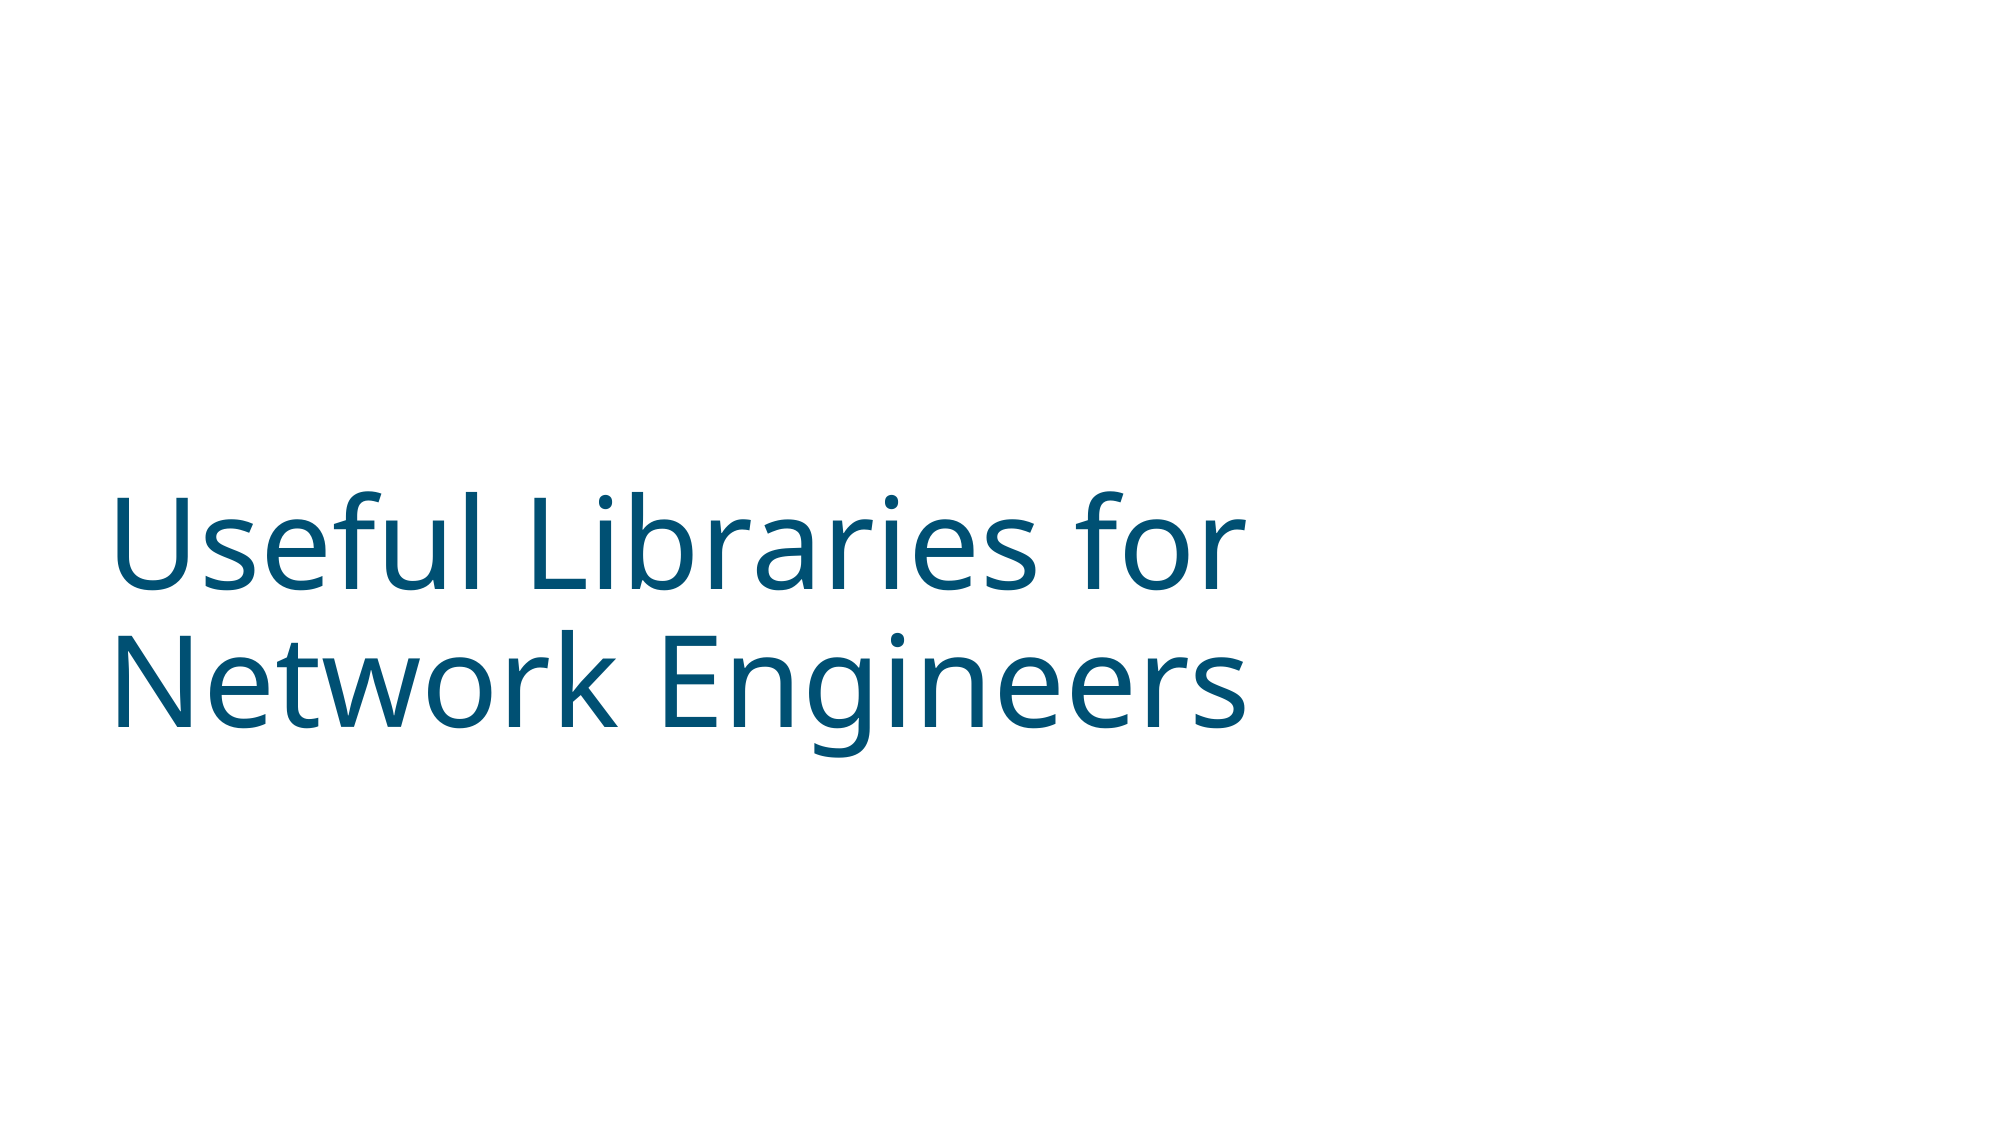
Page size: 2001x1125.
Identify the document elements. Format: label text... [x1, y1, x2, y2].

title Useful Libraries for Network Engineers [91, 200, 1753, 763]
